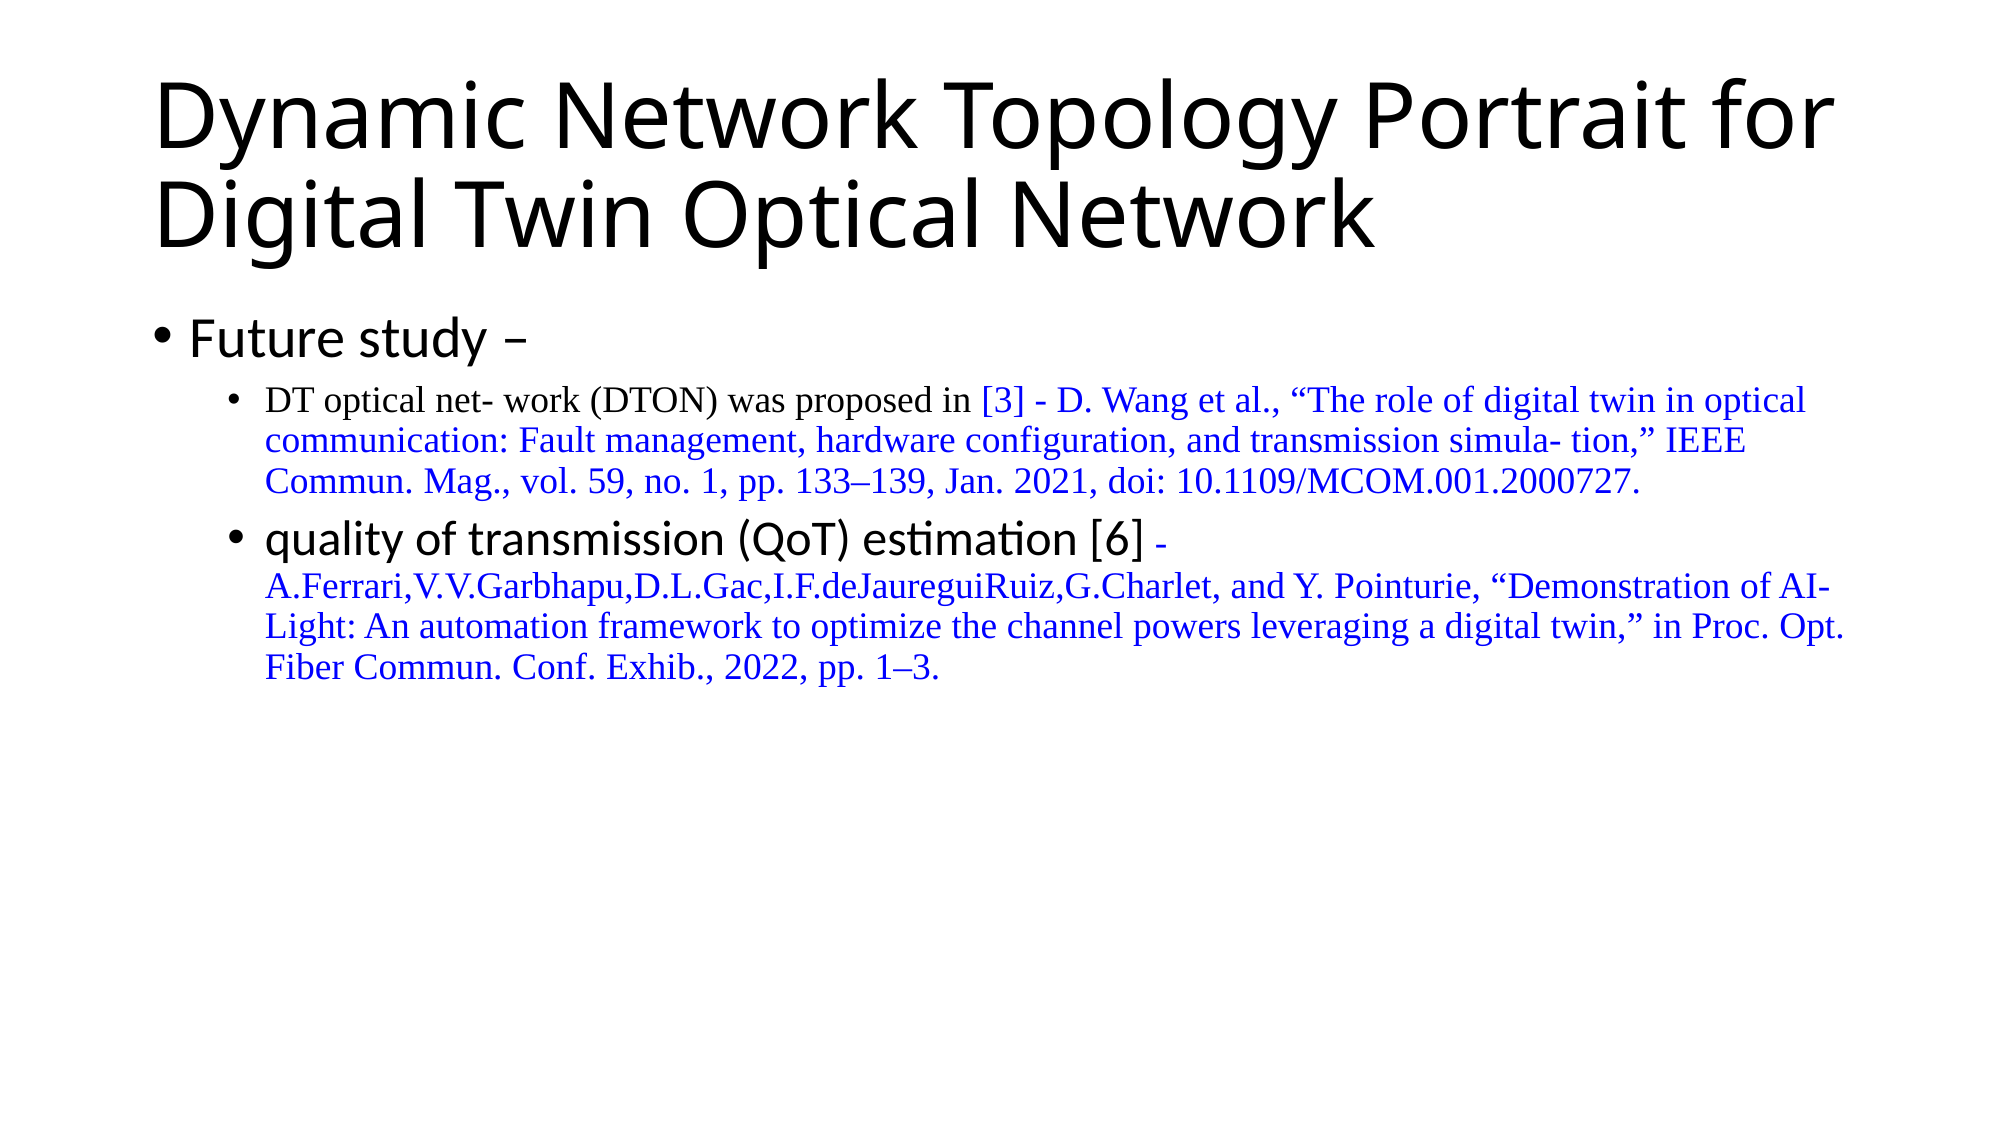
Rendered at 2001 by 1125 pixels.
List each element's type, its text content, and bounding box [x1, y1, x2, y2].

title Dynamic Network Topology Portrait for Digital Twin Optical Network [137, 59, 1863, 278]
list Future study – DT optical net- work (DTON) was proposed in [3] - D. Wang et al., “The role of digital twin in optical communication: Fault management, hardware configuration, and transmission simula- tion,” IEEE Commun. Mag., vol. 59, no. 1, pp. 133–139, Jan. 2021, doi: 10.1109/MCOM.001.2000727. quality of transmission (QoT) estimation [6] - A.Ferrari,V.V.Garbhapu,D.L.Gac,I.F.deJaureguiRuiz,G.Charlet, and Y. Pointurie, “Demonstration of AI-Light: An automation framework to optimize the channel powers leveraging a digital twin,” in Proc. Opt. Fiber Commun. Conf. Exhib., 2022, pp. 1–3. [137, 299, 1863, 1014]
